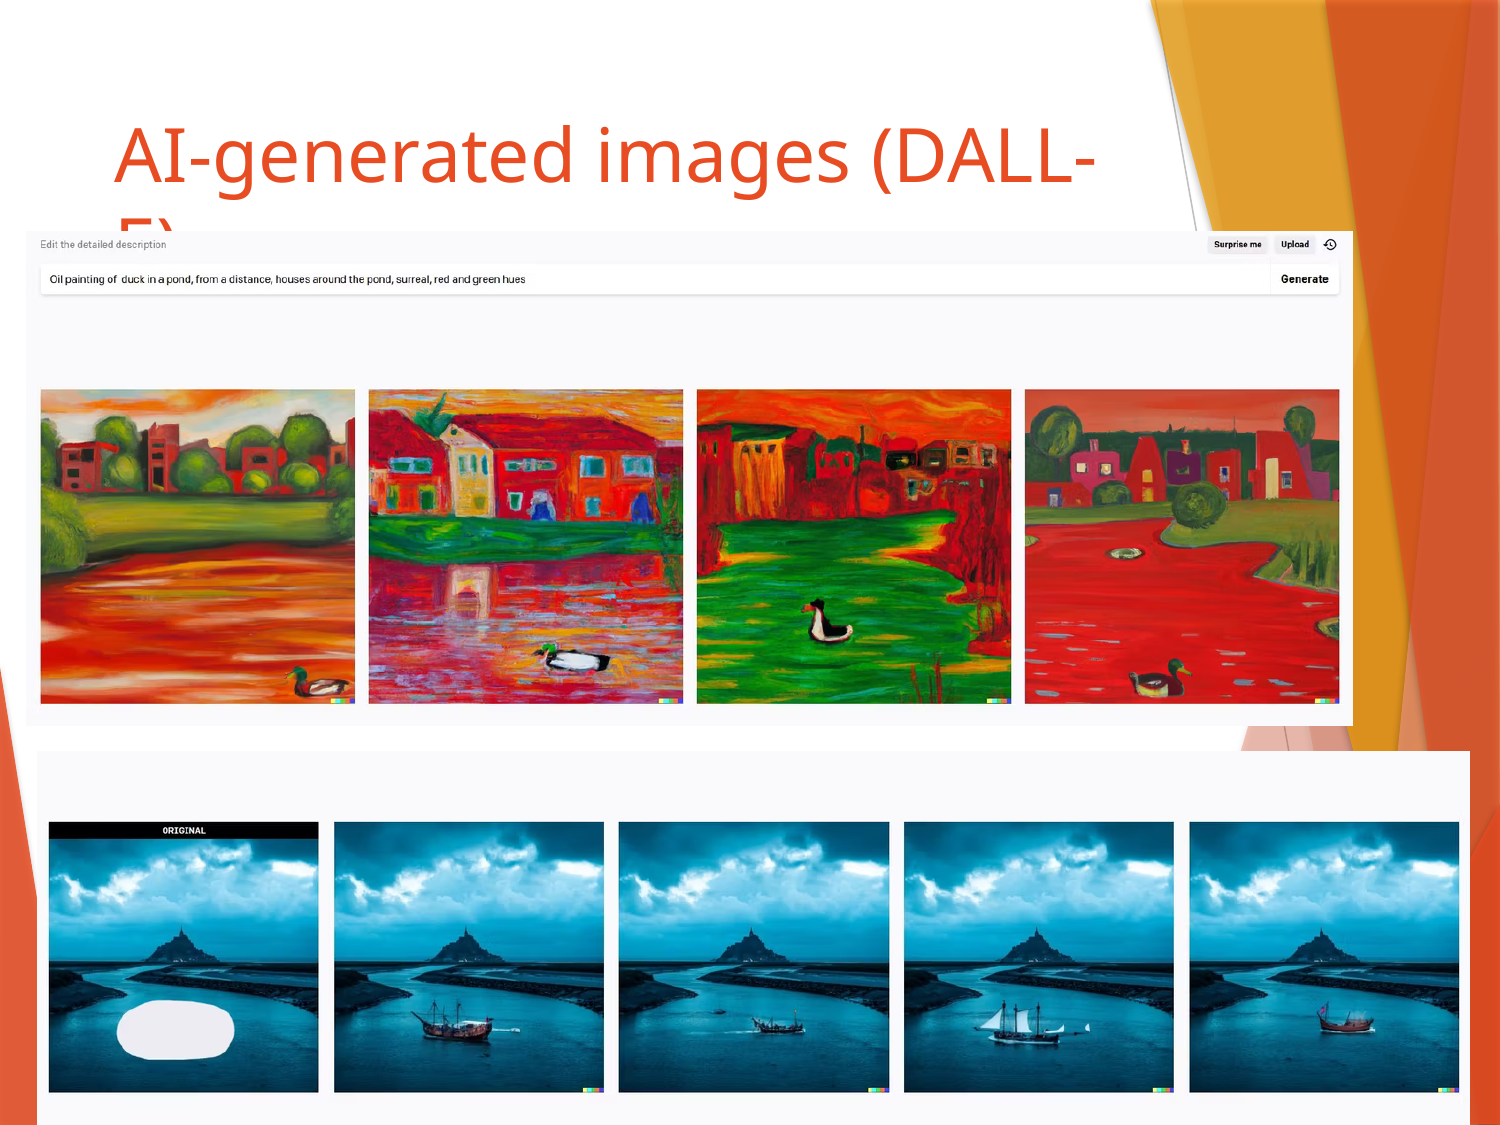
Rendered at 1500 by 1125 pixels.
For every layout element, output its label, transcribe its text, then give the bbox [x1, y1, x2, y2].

picture [37, 750, 1470, 1125]
picture [26, 231, 1353, 727]
title AI-generated images (DALL-E) [99, 99, 1142, 230]
